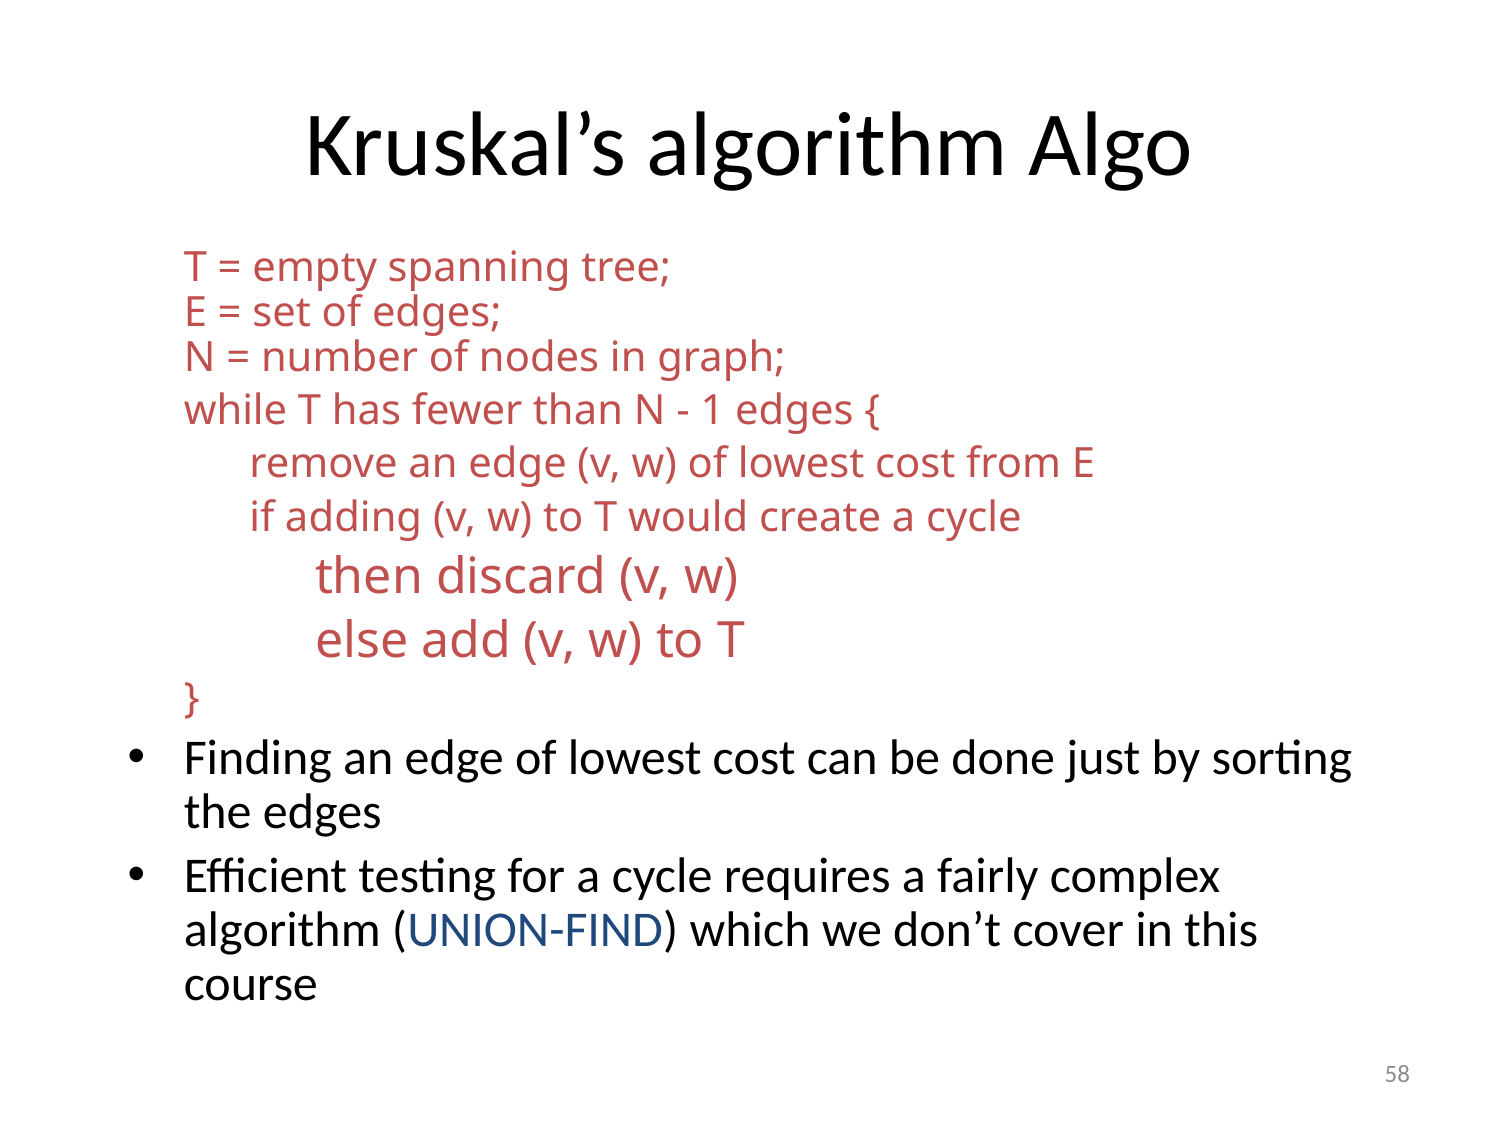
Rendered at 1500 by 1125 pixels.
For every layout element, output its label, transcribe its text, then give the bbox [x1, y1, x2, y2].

slide_number 58 [1074, 1042, 1425, 1103]
list T = empty spanning tree; E = set of edges; N = number of nodes in graph; while T has fewer than N - 1 edges { remove an edge (v, w) of lowest cost from E if adding (v, w) to T would create a cycle then discard (v, w) else add (v, w) to T } Finding an edge of lowest cost can be done just by sorting the edges Efficient testing for a cycle requires a fairly complex algorithm (UNION-FIND) which we don’t cover in this course [112, 237, 1388, 1038]
title Kruskal’s algorithm Algo [75, 45, 1425, 233]
